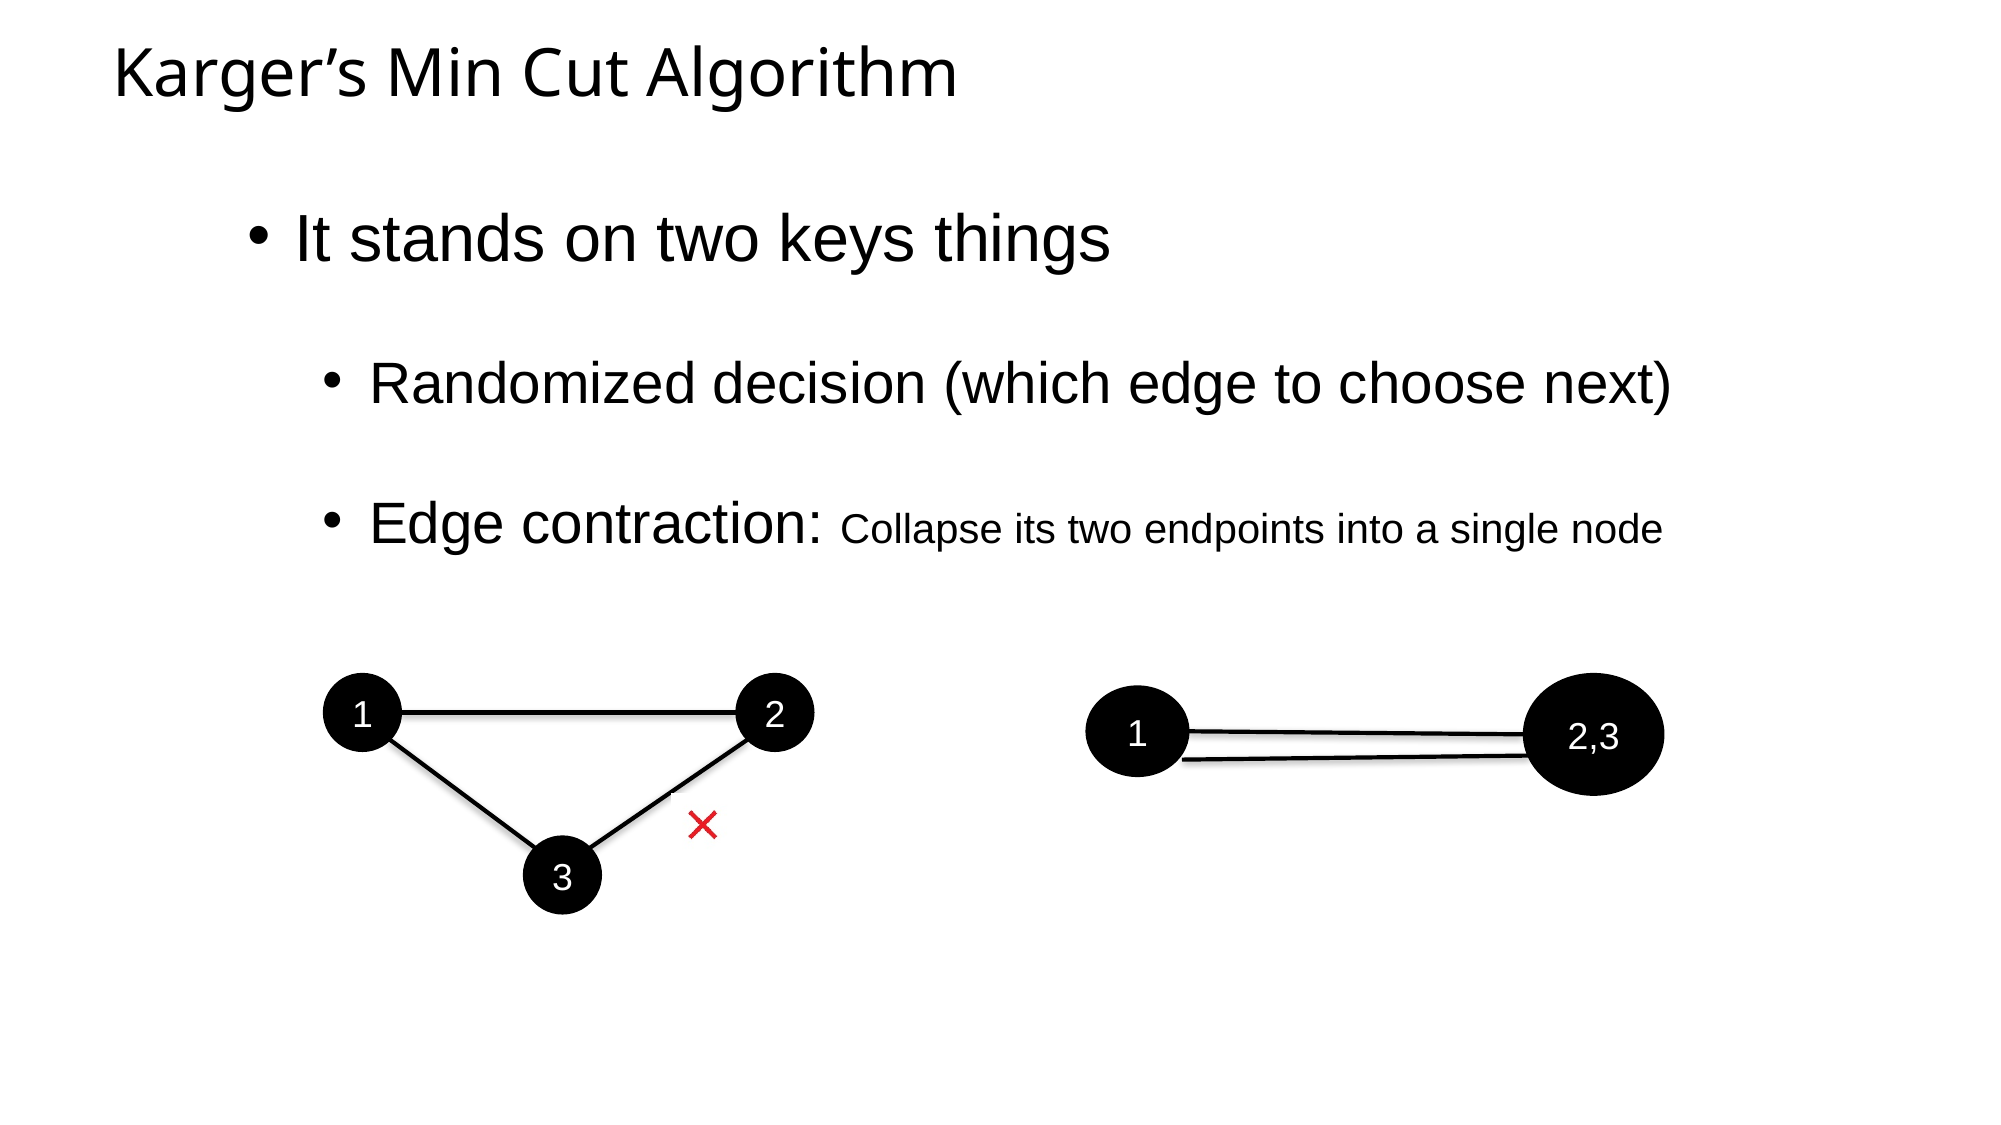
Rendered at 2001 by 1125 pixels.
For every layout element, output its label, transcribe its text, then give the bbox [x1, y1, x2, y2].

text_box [1187, 731, 1526, 735]
text_box 3 [522, 835, 603, 915]
text_box 1 [322, 672, 402, 753]
text_box 2,3 [1523, 672, 1665, 796]
picture [671, 793, 735, 856]
text_box It stands on two keys things Randomized decision (which edge to choose next) Edge contraction: Collapse its two endpoints into a single node [232, 187, 1690, 563]
text_box 1 [1085, 685, 1190, 778]
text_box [1181, 755, 1531, 760]
title Karger’s Min Cut Algorithm [97, 36, 1898, 125]
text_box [588, 738, 749, 849]
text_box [388, 738, 537, 849]
text_box 2 [735, 672, 815, 753]
